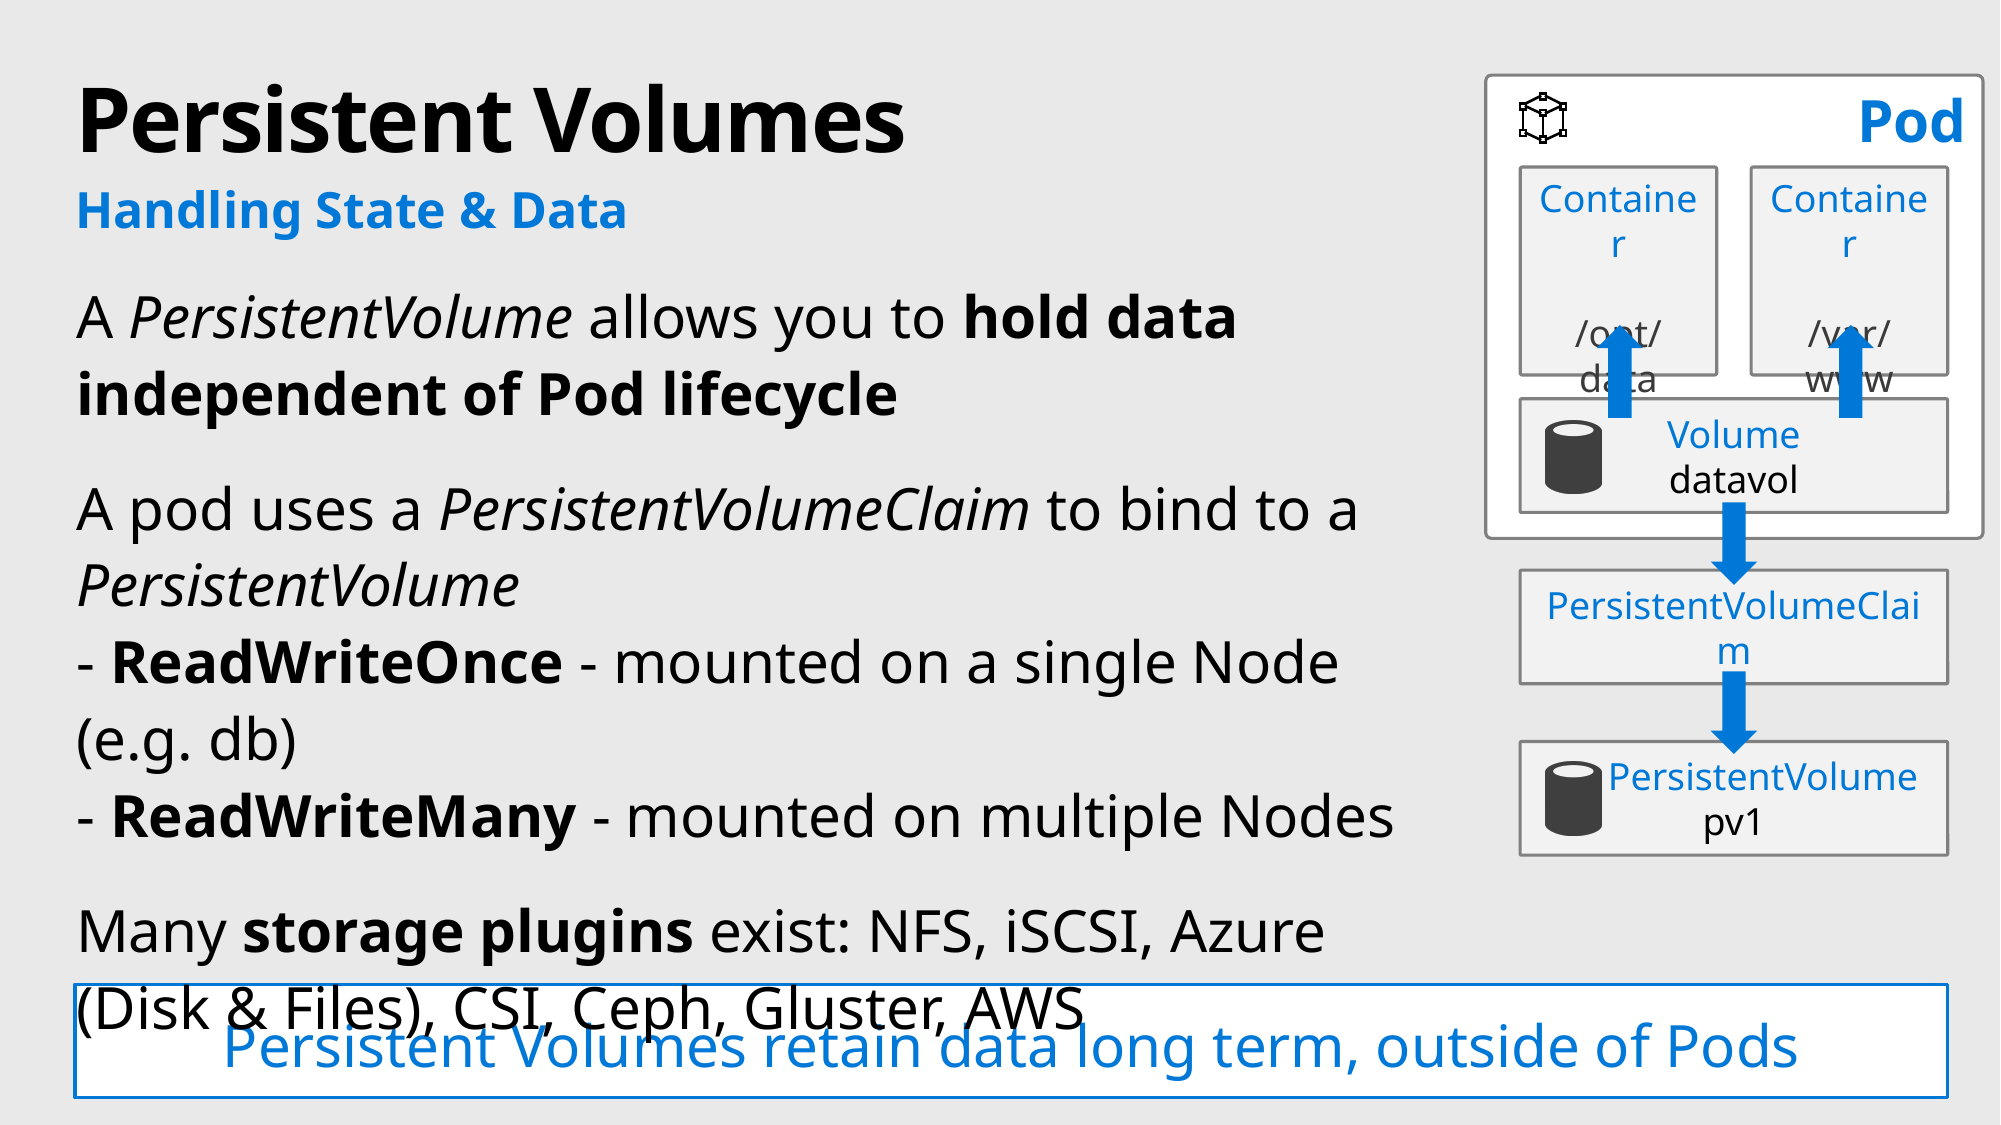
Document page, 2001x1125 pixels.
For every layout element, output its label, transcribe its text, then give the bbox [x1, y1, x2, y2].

text_box [1826, 324, 1876, 419]
text_box Container /var/www [1750, 166, 1949, 376]
list A PersistentVolume allows you to hold data independent of Pod lifecycle A pod uses a PersistentVolumeClaim to bind to a PersistentVolume - ReadWriteOnce - mounted on a single Node (e.g. db) - ReadWriteMany - mounted on multiple Nodes Many storage plugins exist: NFS, iSCSI, Azure (Disk & Files), CSI, Ceph, Gluster, AWS [76, 273, 1447, 891]
text_box Pod [1485, 74, 1984, 539]
text_box [1709, 670, 1759, 755]
list Persistent Volumes retain data long term, outside of Pods [75, 984, 1948, 1098]
title Persistent Volumes [75, 75, 1487, 173]
text_box PersistentVolume pv1 [1519, 741, 1949, 856]
text_box Volume datavol [1519, 398, 1949, 513]
text_box [1520, 93, 1567, 143]
picture [1545, 761, 1602, 836]
text_box [1595, 324, 1645, 419]
text_box [1709, 501, 1759, 586]
text_box PersistentVolumeClaim [1519, 569, 1949, 685]
list Handling State & Data [75, 173, 1136, 283]
text_box Container /opt/data [1519, 166, 1718, 376]
picture [1545, 420, 1602, 494]
